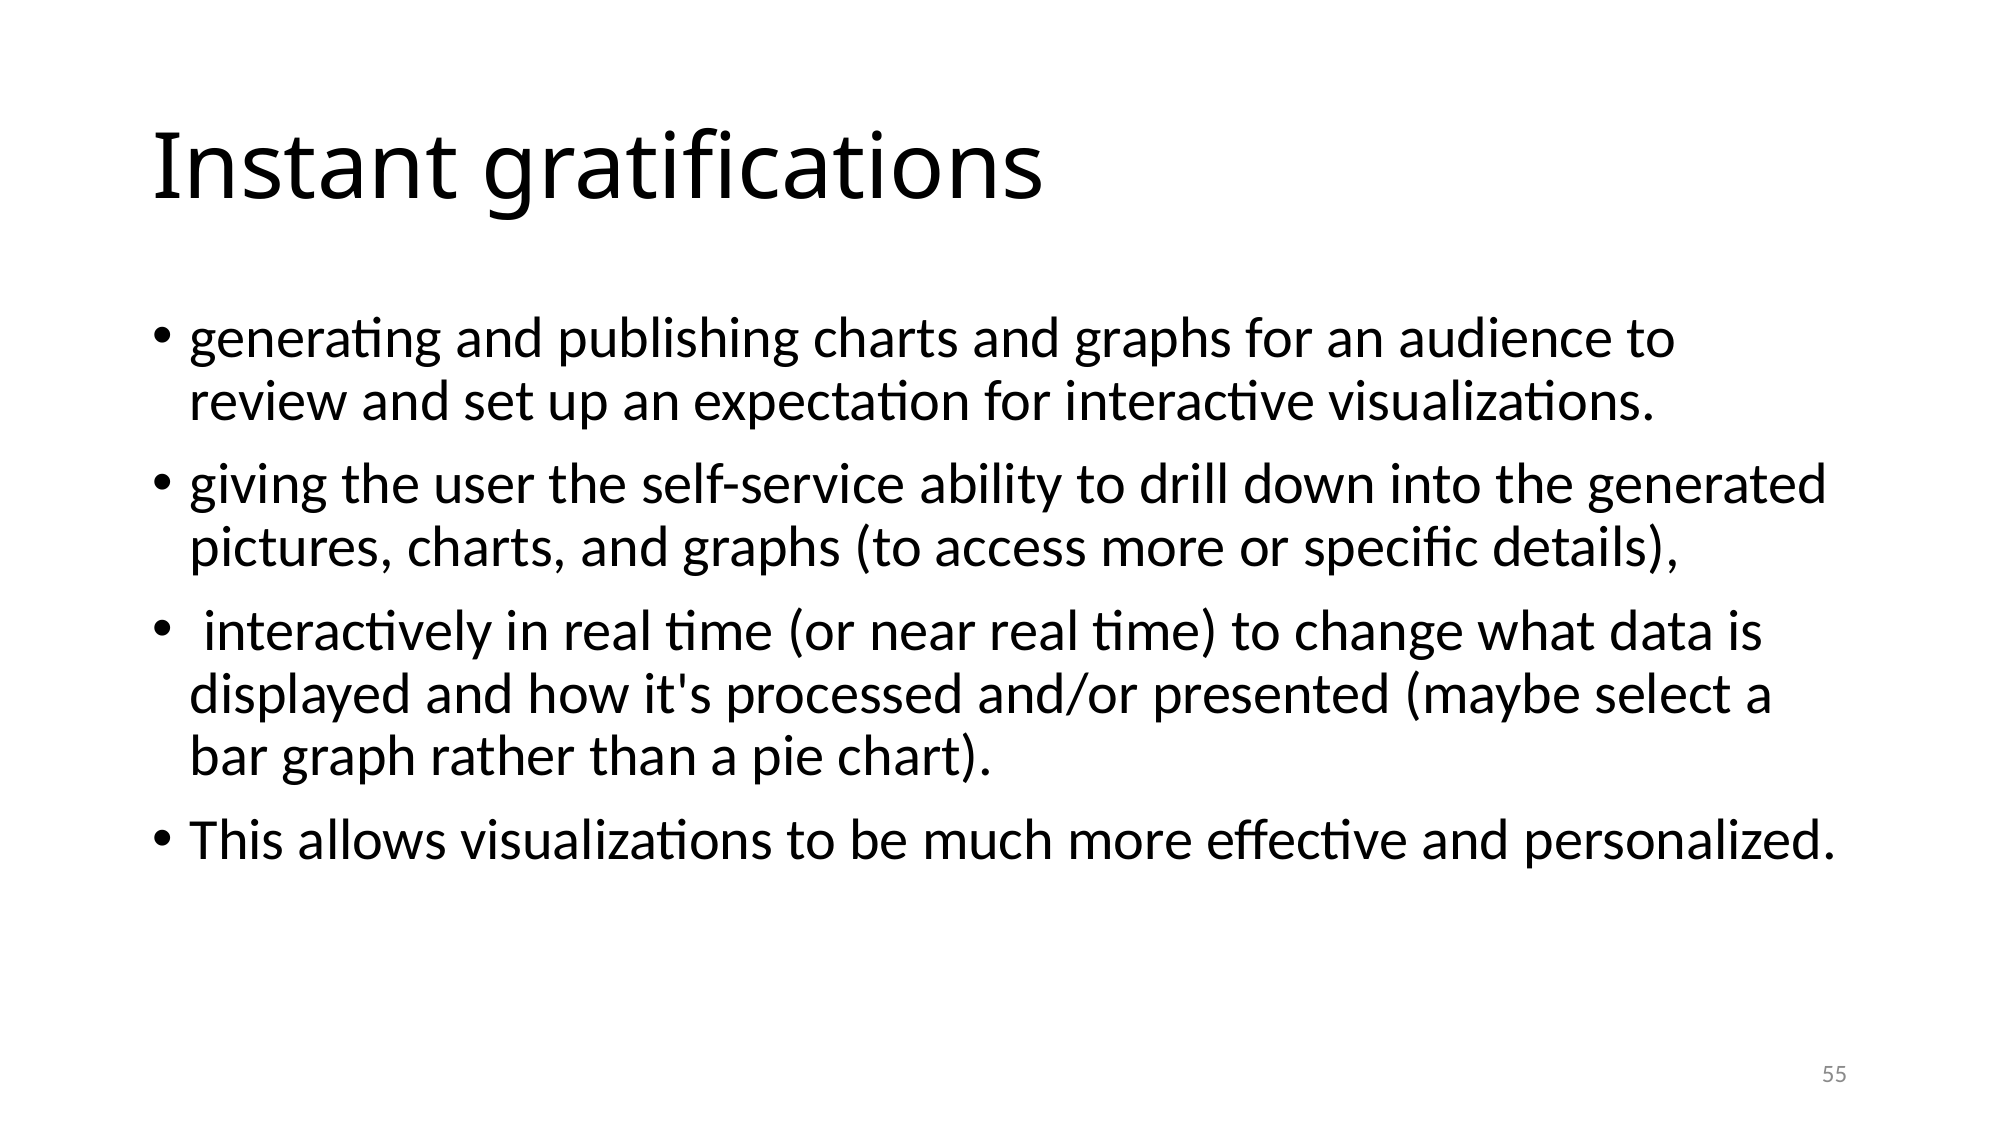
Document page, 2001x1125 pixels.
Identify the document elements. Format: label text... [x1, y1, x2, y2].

slide_number 55 [1412, 1042, 1863, 1103]
title Instant gratifications [137, 59, 1863, 278]
list generating and publishing charts and graphs for an audience to review and set up an expectation for interactive visualizations. giving the user the self-service ability to drill down into the generated pictures, charts, and graphs (to access more or specific details), interactively in real time (or near real time) to change what data is displayed and how it's processed and/or presented (maybe select a bar graph rather than a pie chart). This allows visualizations to be much more effective and personalized. [137, 299, 1863, 1014]
